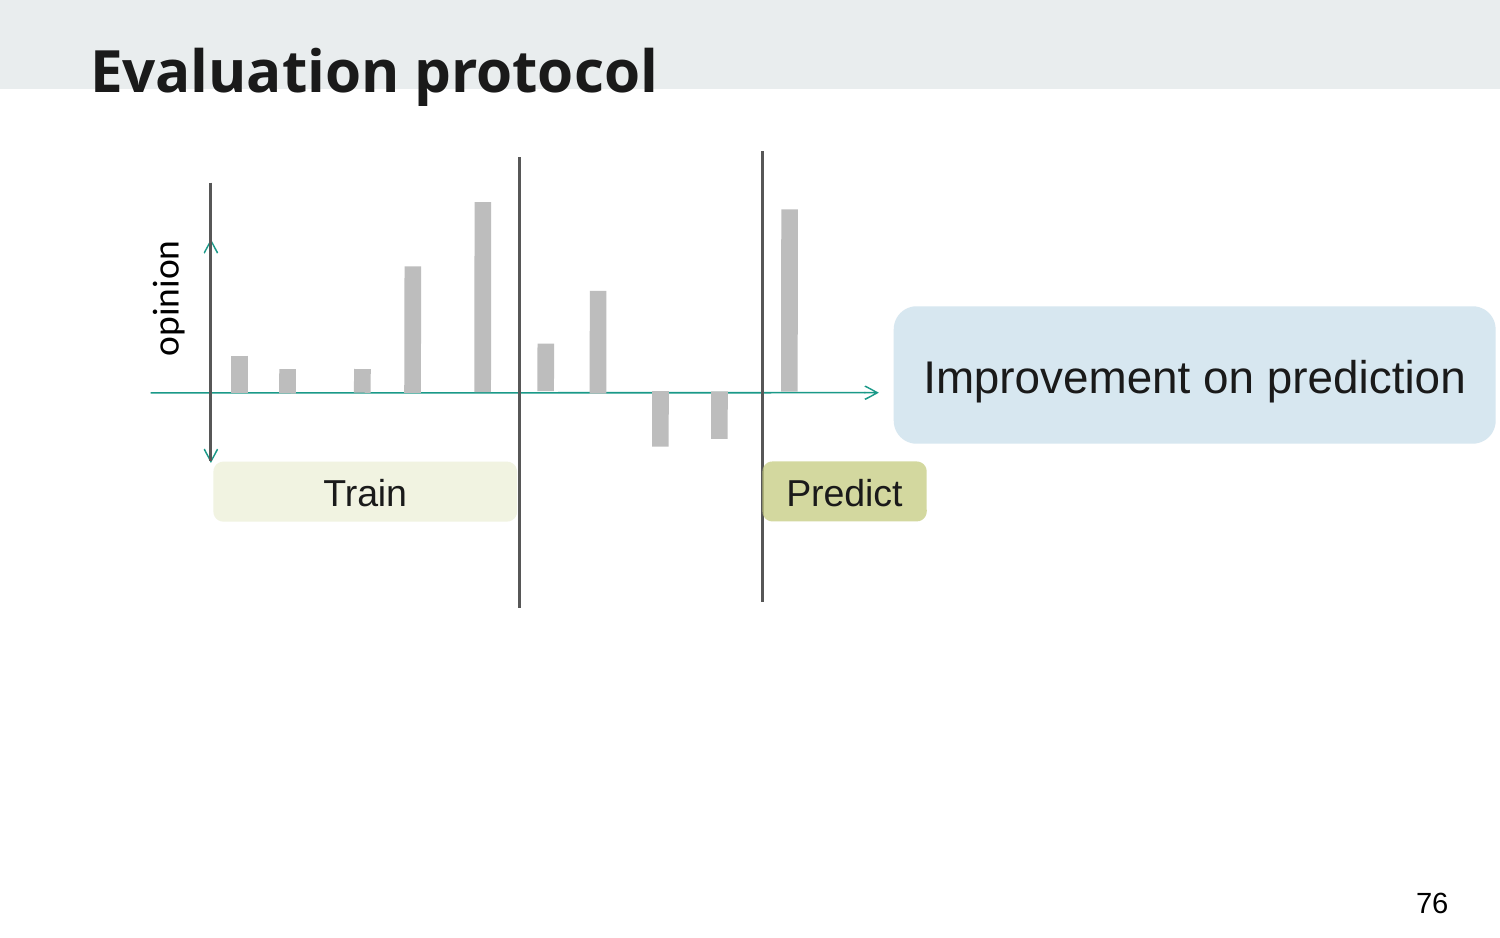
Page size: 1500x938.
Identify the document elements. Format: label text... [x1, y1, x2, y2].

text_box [525, 201, 758, 464]
slide_number 76 [1400, 865, 1491, 938]
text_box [766, 201, 880, 464]
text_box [214, 201, 515, 464]
text_box Improvement on prediction [891, 304, 1498, 446]
text_box Train [211, 472, 515, 524]
text_box Predict [766, 459, 929, 524]
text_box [133, 201, 207, 464]
title Evaluation protocol [75, 18, 1337, 117]
